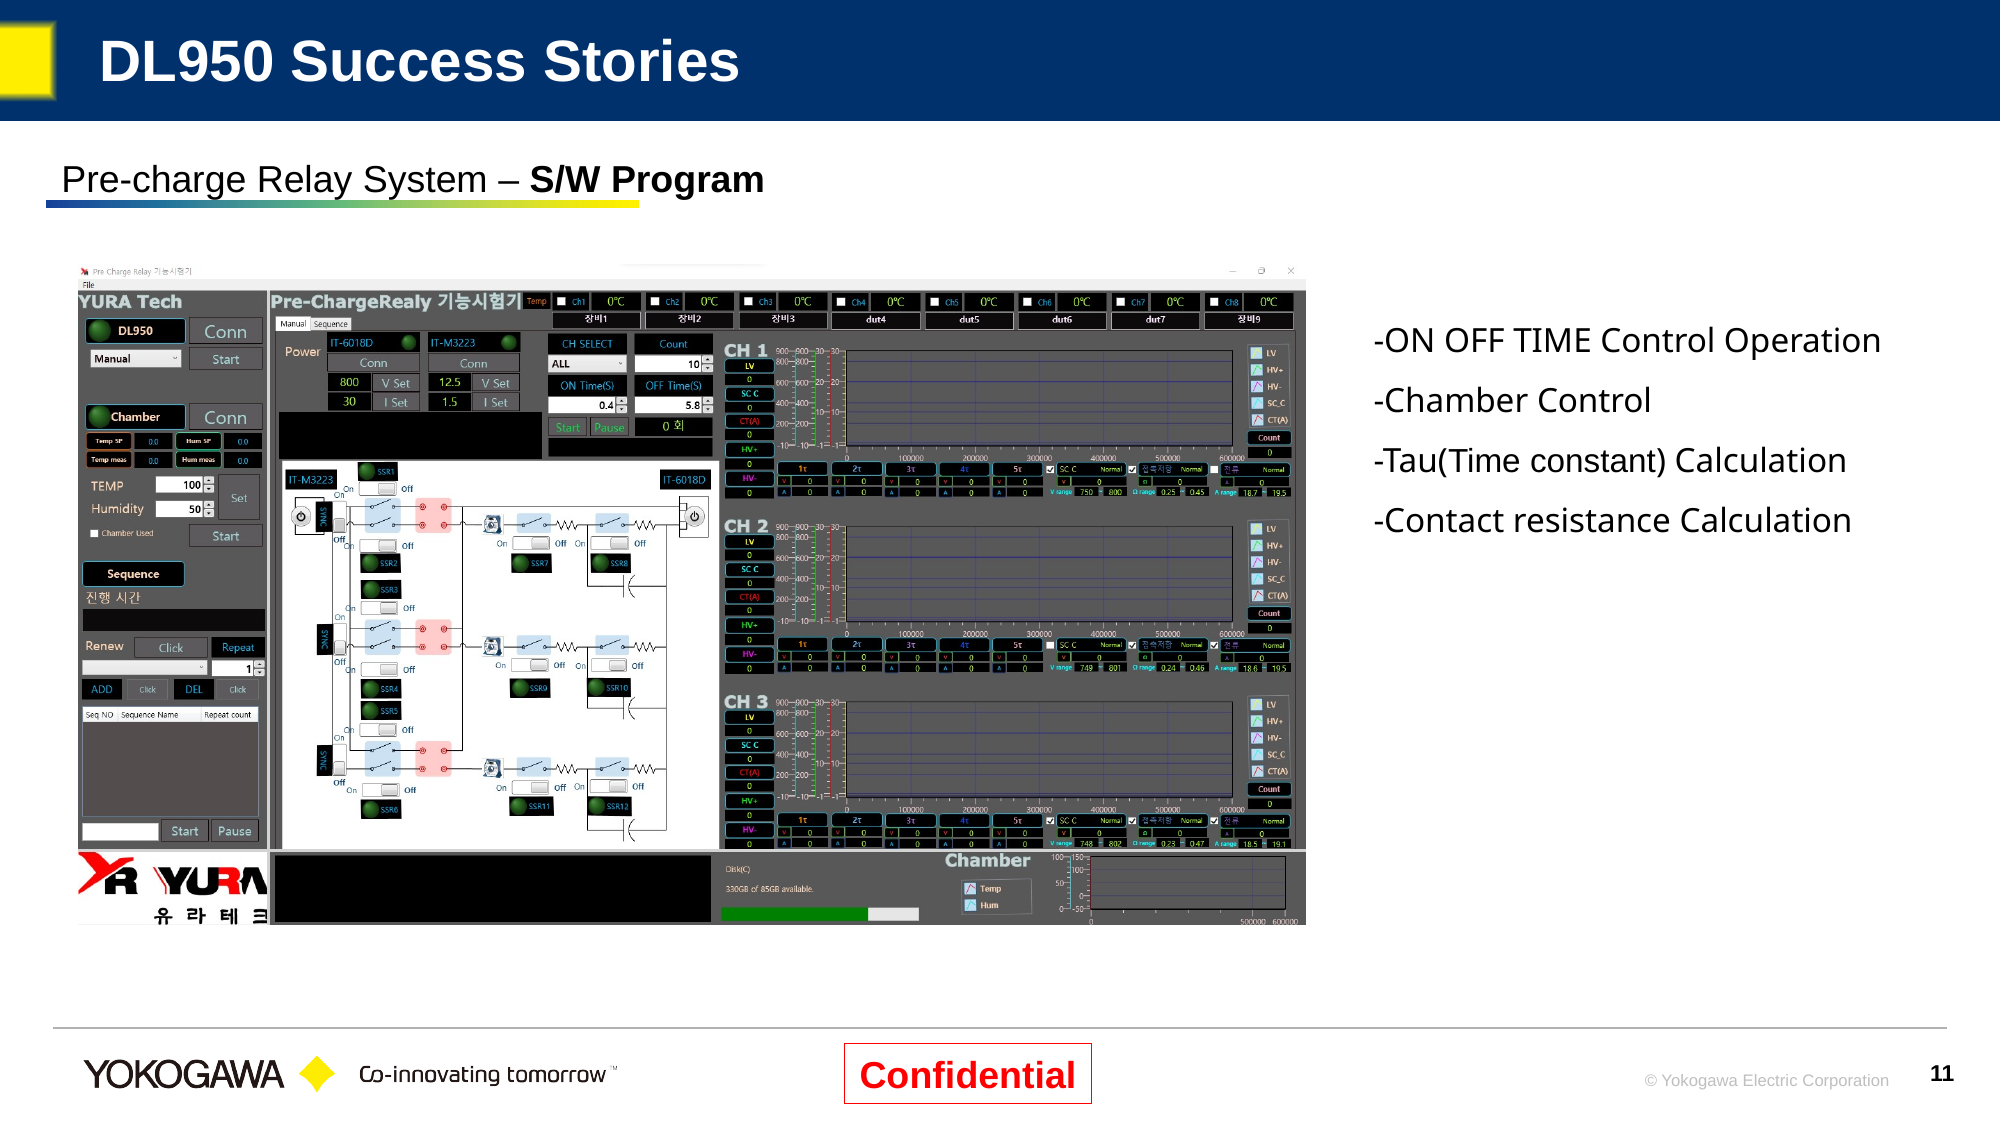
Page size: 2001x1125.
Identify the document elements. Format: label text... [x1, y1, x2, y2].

picture [83, 1055, 617, 1093]
slide_number 11 [1904, 1042, 1970, 1103]
picture [78, 264, 1306, 925]
text_box -ON OFF TIME Control Operation -Chamber Control -Tau(Time constant) Calculation -Contact resistance Calculation [1358, 292, 2000, 547]
picture [0, 6, 69, 115]
text_box Pre-charge Relay System – S/W Program [46, 147, 1134, 263]
title DL950 Success Stories [84, 20, 1955, 106]
picture [46, 200, 639, 209]
